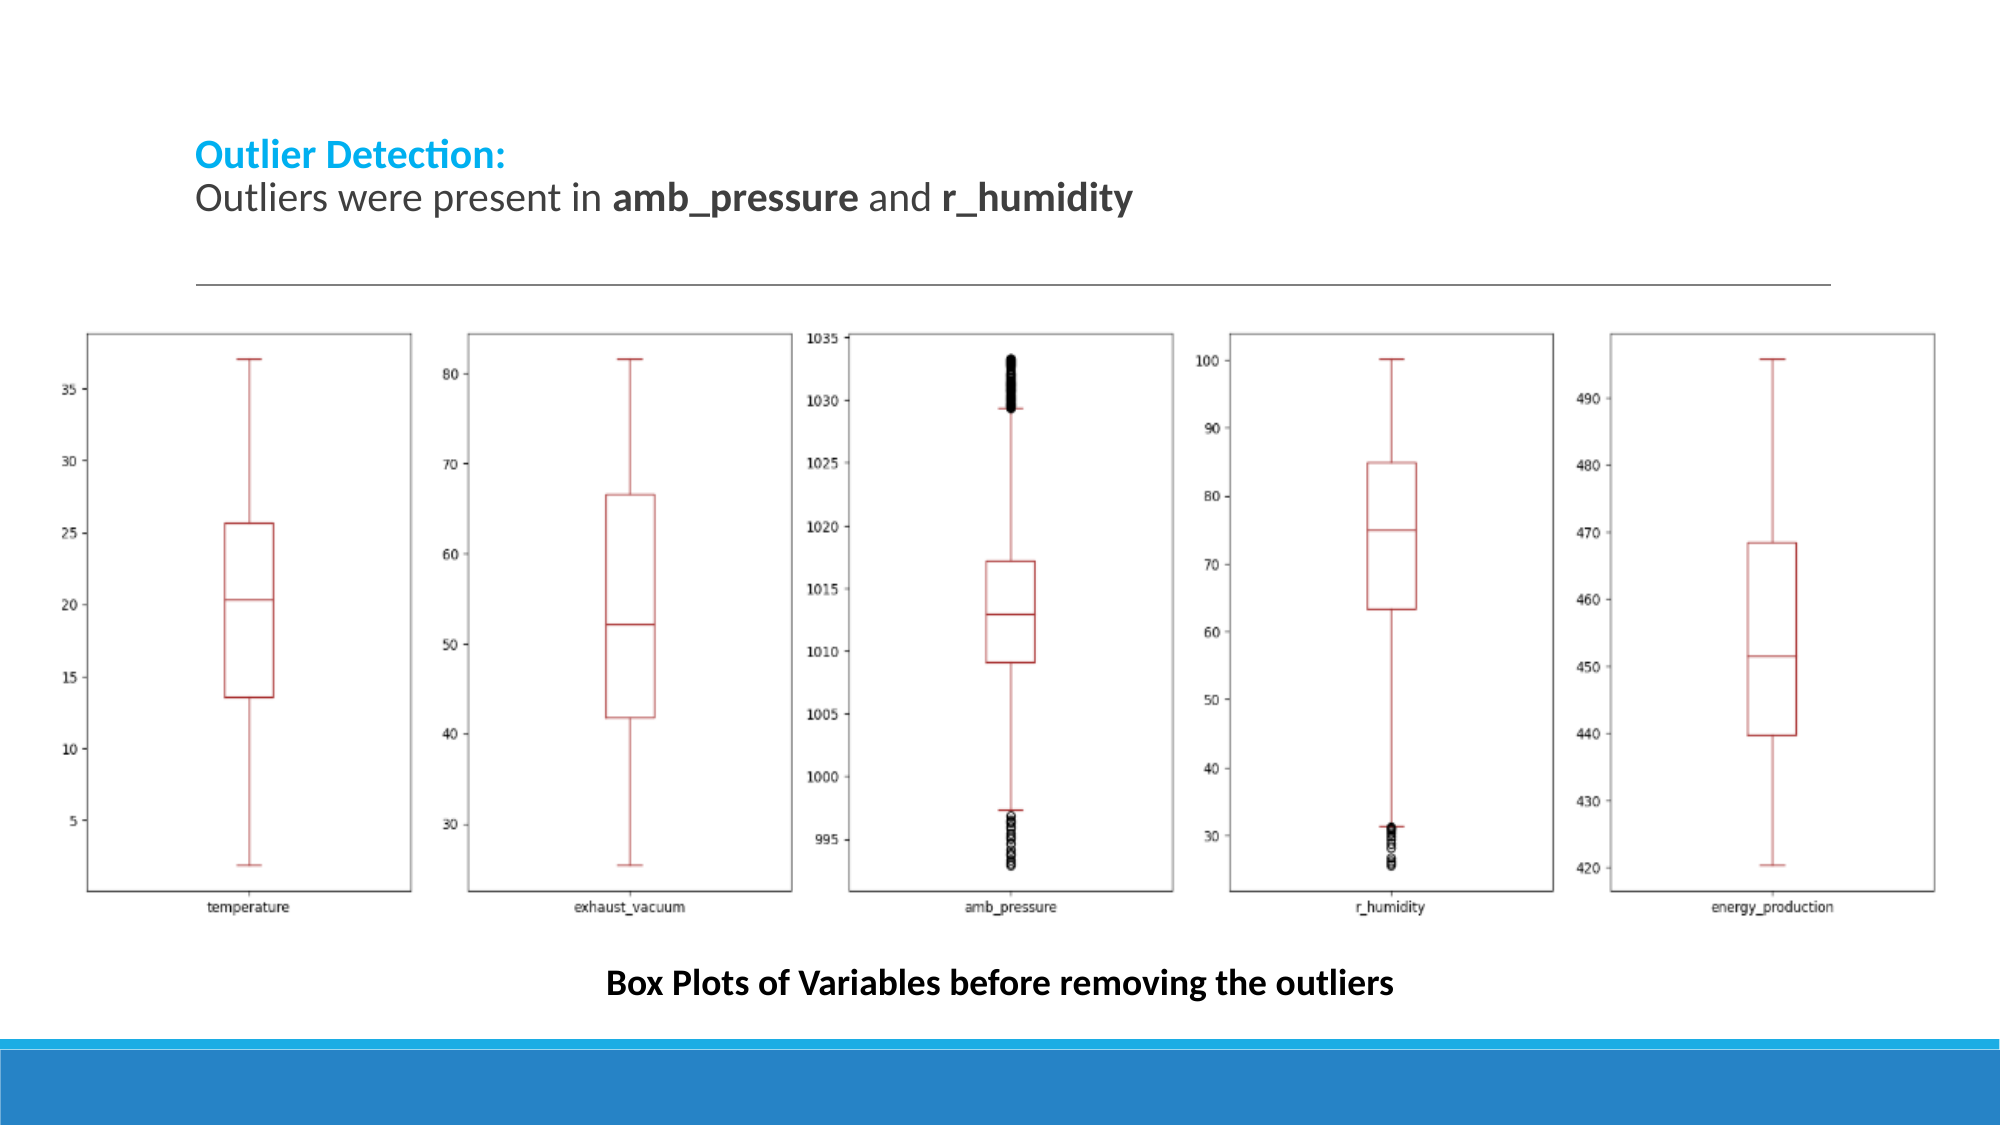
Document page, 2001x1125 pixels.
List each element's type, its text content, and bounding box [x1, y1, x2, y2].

text_box Box Plots of Variables before removing the outliers [573, 950, 1437, 1011]
title Outlier Detection: Outliers were present in amb_pressure and r_humidity [180, 47, 1830, 228]
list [51, 321, 1949, 931]
